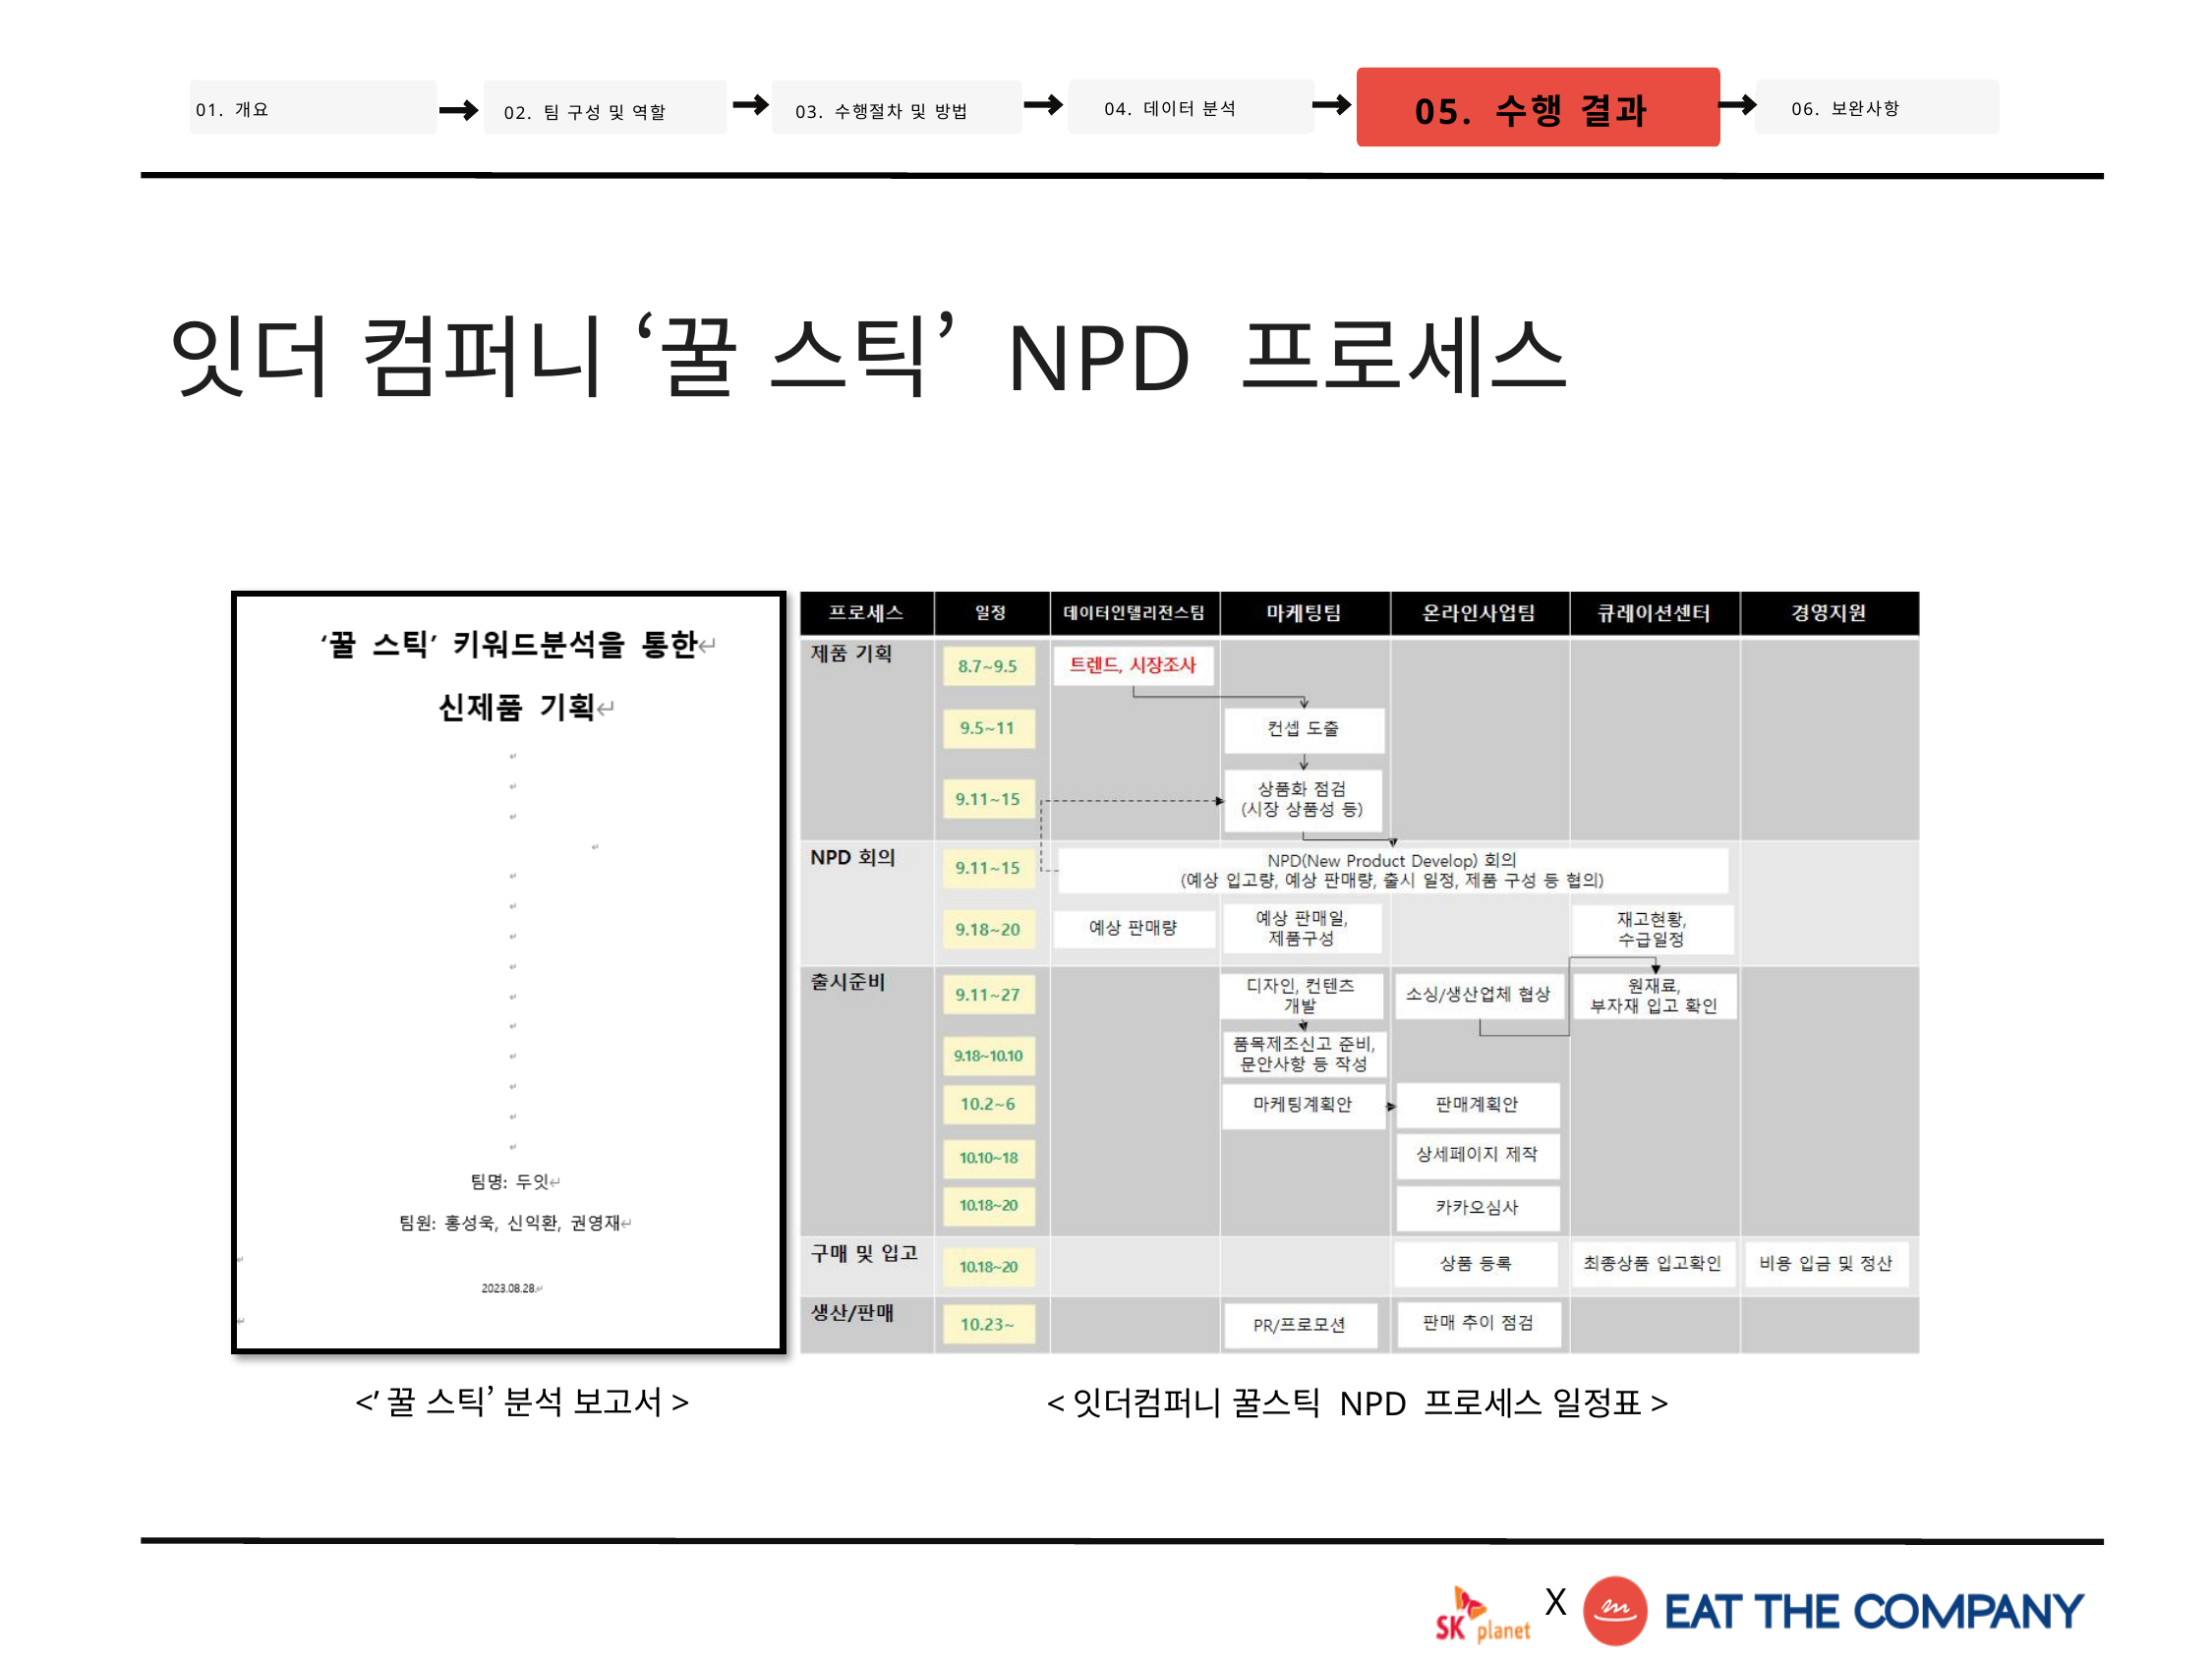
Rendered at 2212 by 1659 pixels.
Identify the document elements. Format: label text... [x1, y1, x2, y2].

text_box 잇더 컴퍼니 ‘꿀 스틱’ NPD 프로세스 [167, 301, 1905, 410]
picture [237, 596, 781, 1349]
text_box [141, 1517, 2143, 1659]
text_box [141, 67, 2105, 177]
text_box <잇더컴퍼니 꿀스틱 NPD 프로세스 일정표> [1024, 1363, 1692, 1423]
text_box <’꿀 스틱’ 분석 보고서> [281, 1357, 764, 1422]
picture [794, 592, 1921, 1355]
